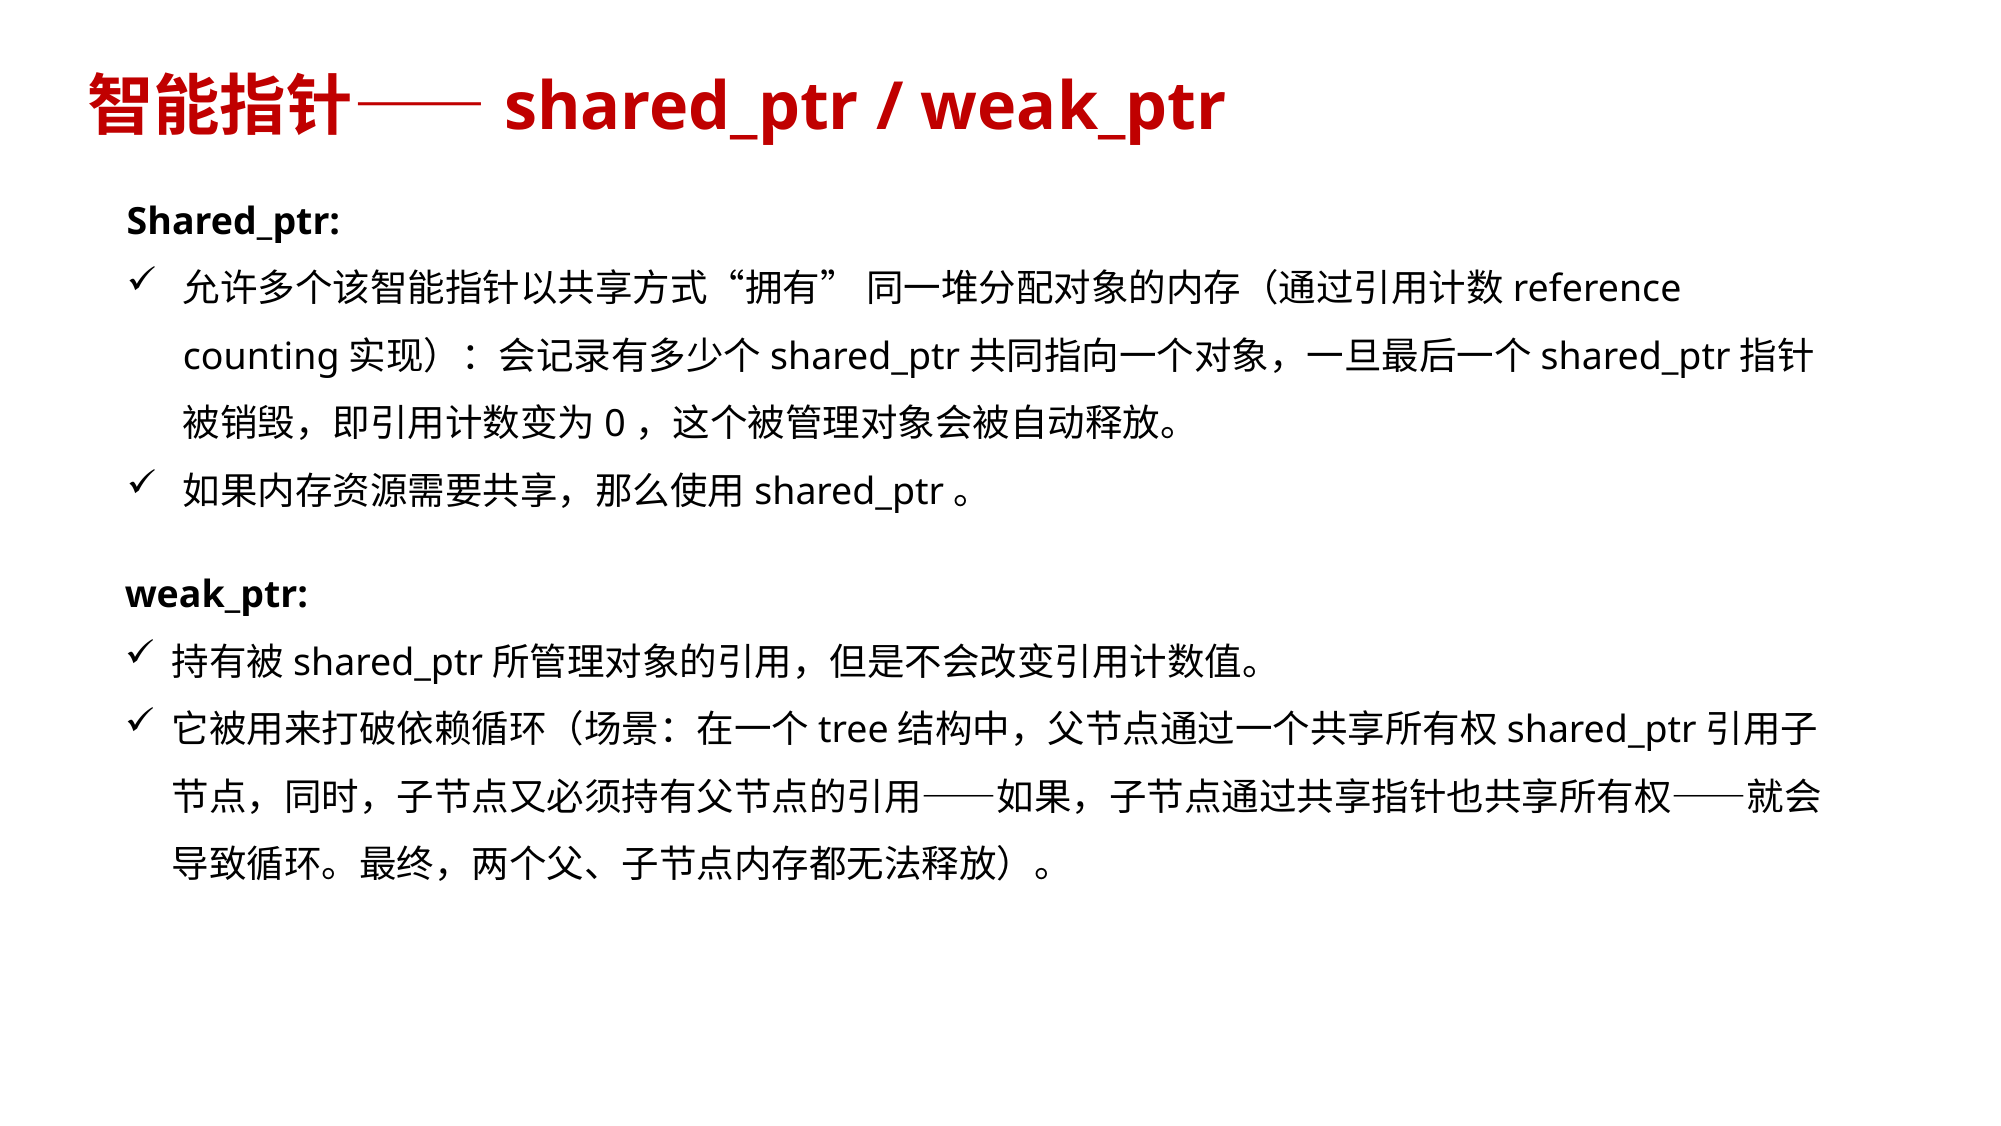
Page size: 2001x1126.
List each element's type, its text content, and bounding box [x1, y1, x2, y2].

text_box weak_ptr: 持有被shared_ptr所管理对象的引用，但是不会改变引用计数值。 它被用来打破依赖循环（场景：在一个tree结构中，父节点通过一个共享所有权shared_ptr引用子节点，同时，子节点又必须持有父节点的引用——如果，子节点通过共享指针也共享所有权——就会导致循环。最终，两个父、子节点内存都无法释放）。 [110, 562, 1862, 893]
title 智能指针——shared_ptr / weak_ptr [67, 42, 1793, 160]
text_box Shared_ptr: 允许多个该智能指针以共享方式“拥有” 同一堆分配对象的内存（通过引用计数reference counting实现）：会记录有多少个shared_ptr共同指向一个对象，一旦最后一个shared_ptr指针被销毁，即引用计数变为0，这个被管理对象会被自动释放。 如果内存资源需要共享，那么使用shared_ptr。 [111, 189, 1838, 520]
